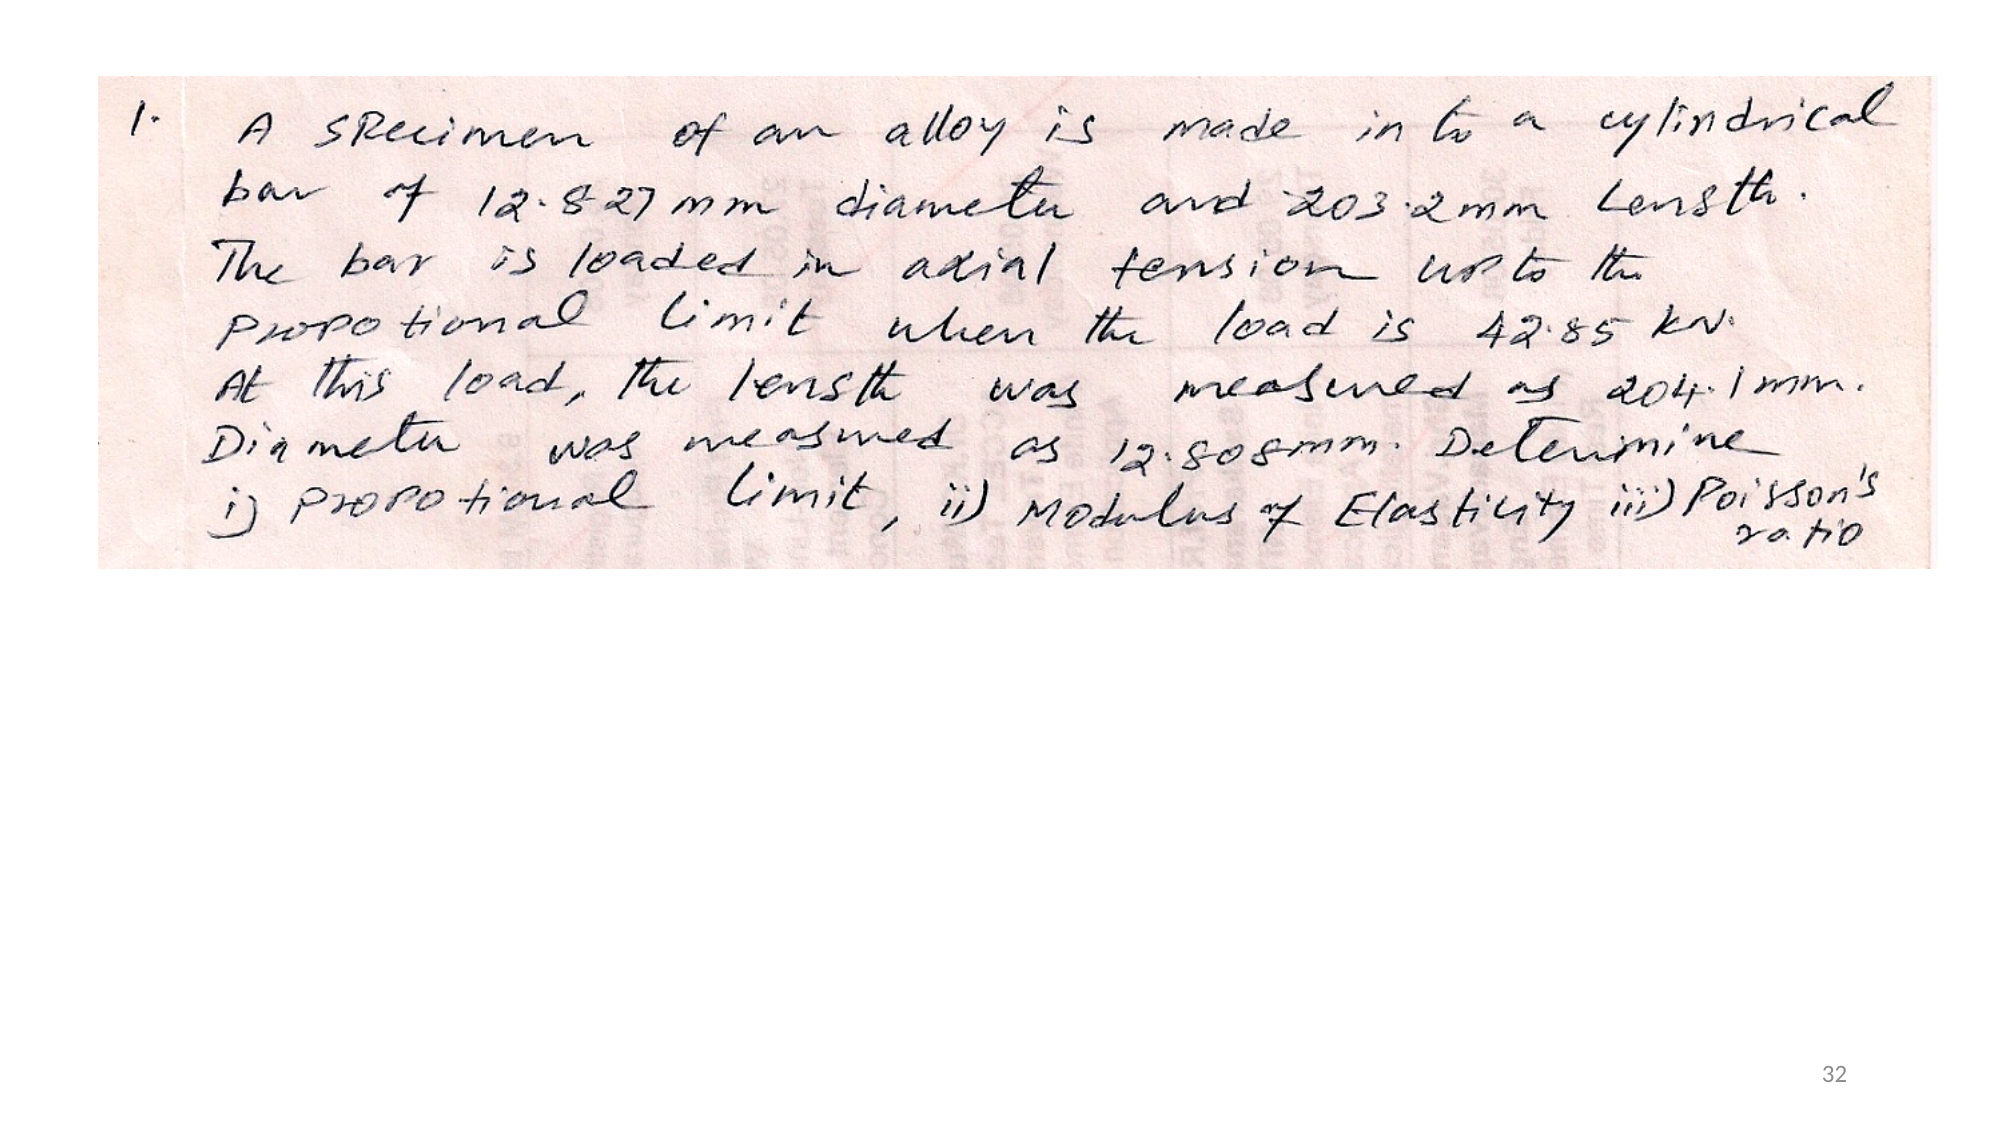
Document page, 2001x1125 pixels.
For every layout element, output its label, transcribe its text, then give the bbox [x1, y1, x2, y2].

picture [98, 76, 1938, 569]
slide_number 32 [1412, 1042, 1863, 1103]
